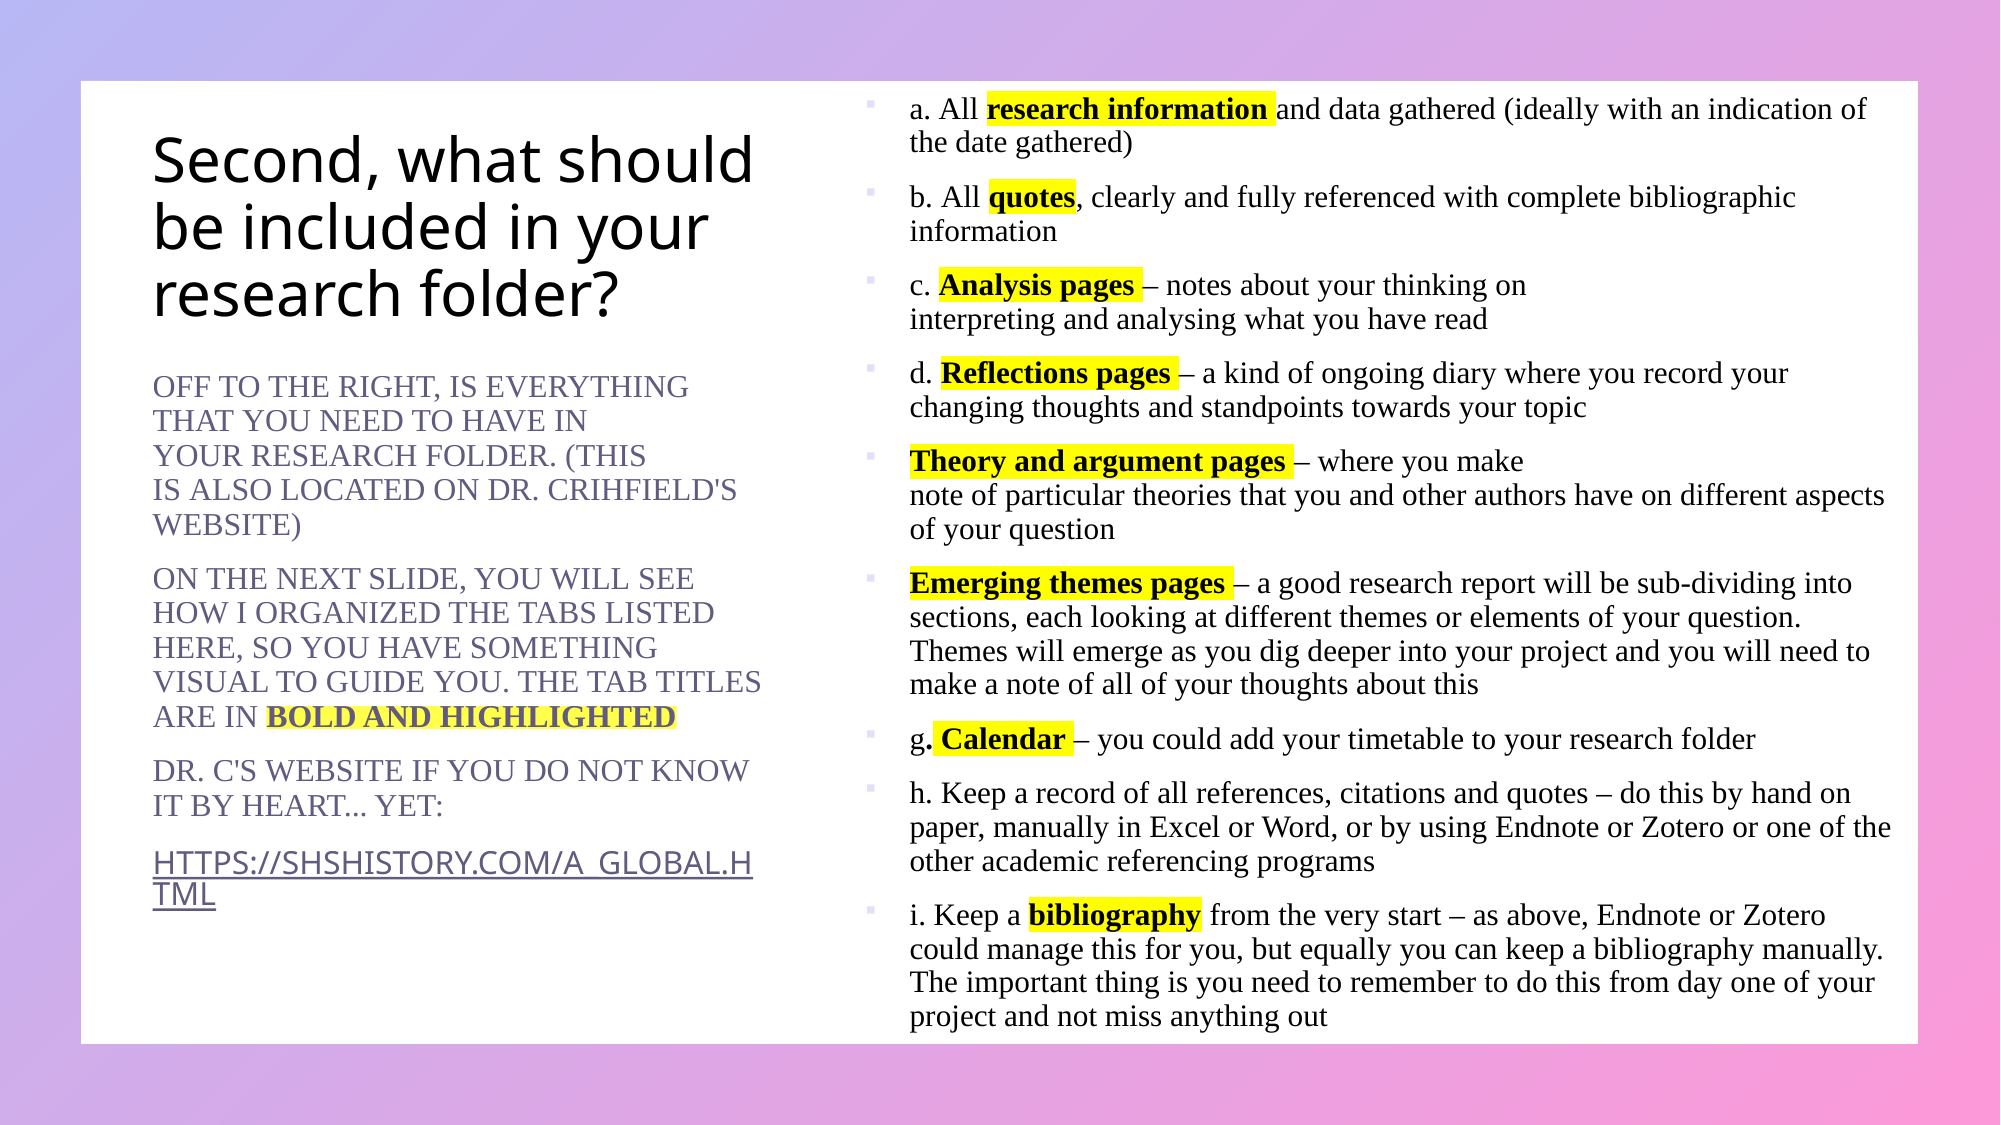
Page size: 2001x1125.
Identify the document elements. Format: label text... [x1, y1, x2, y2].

list a. All research information and data gathered (ideally with an indication of the date gathered) b. All quotes, clearly and fully referenced with complete bibliographic information c. Analysis pages – notes about your thinking on interpreting and analysing what you have read d. Reflections pages – a kind of ongoing diary where you record your changing thoughts and standpoints towards your topic Theory and argument pages – where you make note of particular theories that you and other authors have on different aspects of your question Emerging themes pages – a good research report will be sub-dividing into sections, each looking at different themes or elements of your question. Themes will emerge as you dig deeper into your project and you will need to make a note of all of your thoughts about this g. Calendar – you could add your timetable to your research folder h. Keep a record of all references, citations and quotes – do this by hand on paper, manually in Excel or Word, or by using Endnote or Zotero or one of the other academic referencing programs i. Keep a bibliography from the very start – as above, Endnote or Zotero could manage this for you, but equally you can keep a bibliography manually. The important thing is you need to remember to do this from day one of your project and not miss anything out [850, 84, 1915, 1039]
title Second, what should be included in your research folder? [137, 112, 783, 338]
list OFF TO THE RIGHT, IS EVERYTHING THAT YOU NEED TO HAVE IN YOUR RESEARCH FOLDER. (THIS IS ALSO LOCATED ON DR. CRIHFIELD'S WEBSITE) ON THE NEXT SLIDE, YOU WILL SEE HOW I ORGANIZED THE TABS LISTED HERE, SO YOU HAVE SOMETHING VISUAL TO GUIDE YOU. THE TAB TITLES ARE IN BOLD and highlighted Dr. C's website if you do not know it by heart... yet: https://shshistory.com/a_global.html [137, 362, 783, 963]
